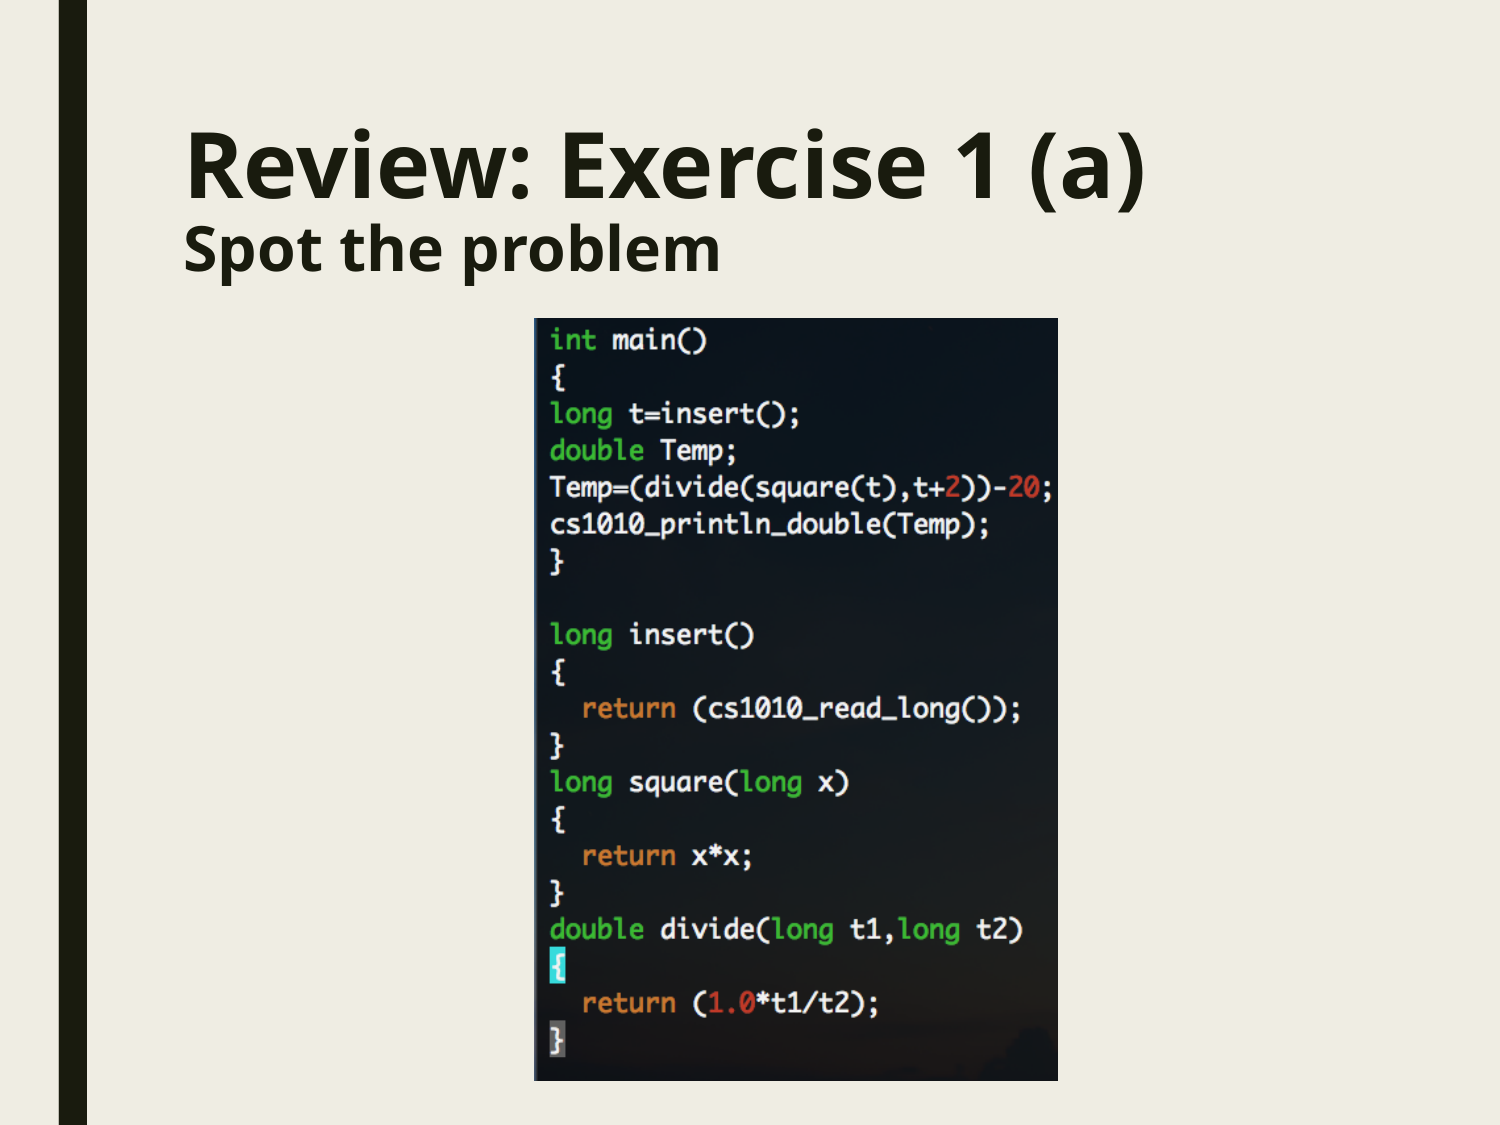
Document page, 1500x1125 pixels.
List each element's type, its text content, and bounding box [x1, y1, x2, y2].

picture [534, 318, 1058, 1081]
text_box Review: Exercise 1 (a) Spot the problem [168, 112, 1351, 357]
